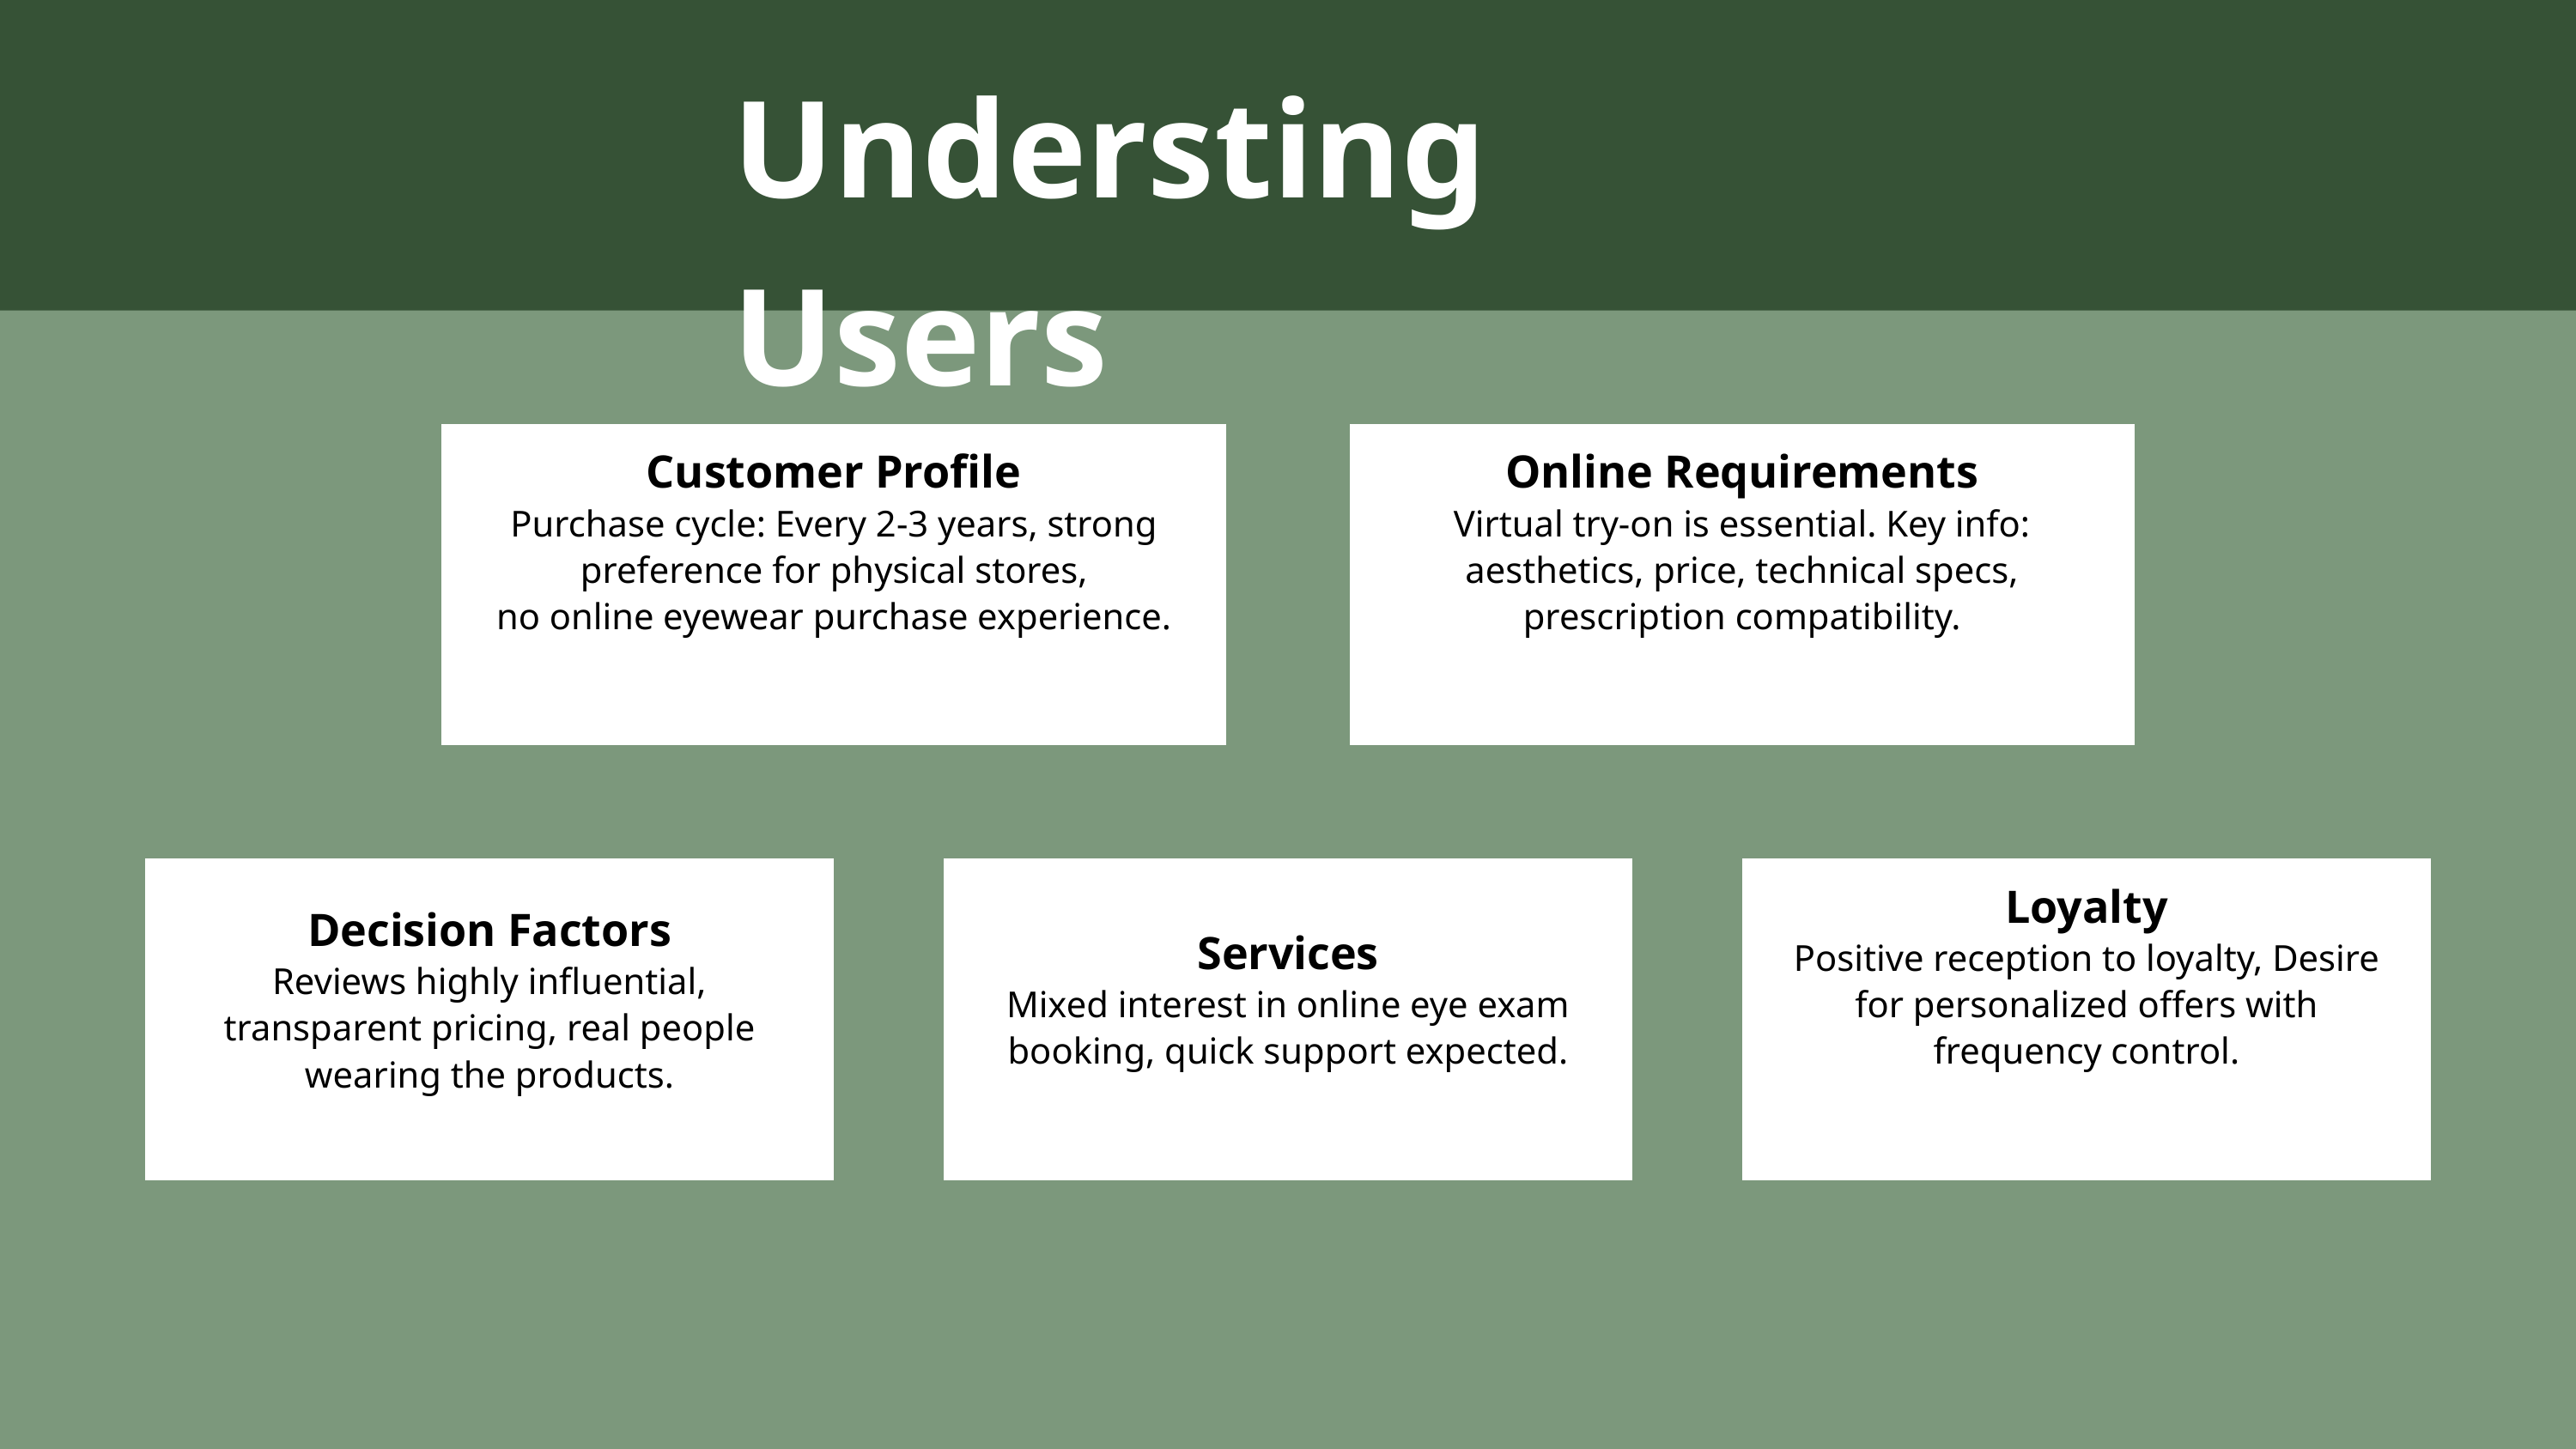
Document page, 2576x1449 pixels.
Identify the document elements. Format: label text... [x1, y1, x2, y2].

text_box Understing Users [732, 37, 1844, 413]
text_box [0, 0, 2576, 311]
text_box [943, 858, 1633, 1180]
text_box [1349, 423, 2135, 745]
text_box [1741, 858, 2432, 1180]
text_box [144, 858, 835, 1180]
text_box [441, 423, 1227, 745]
